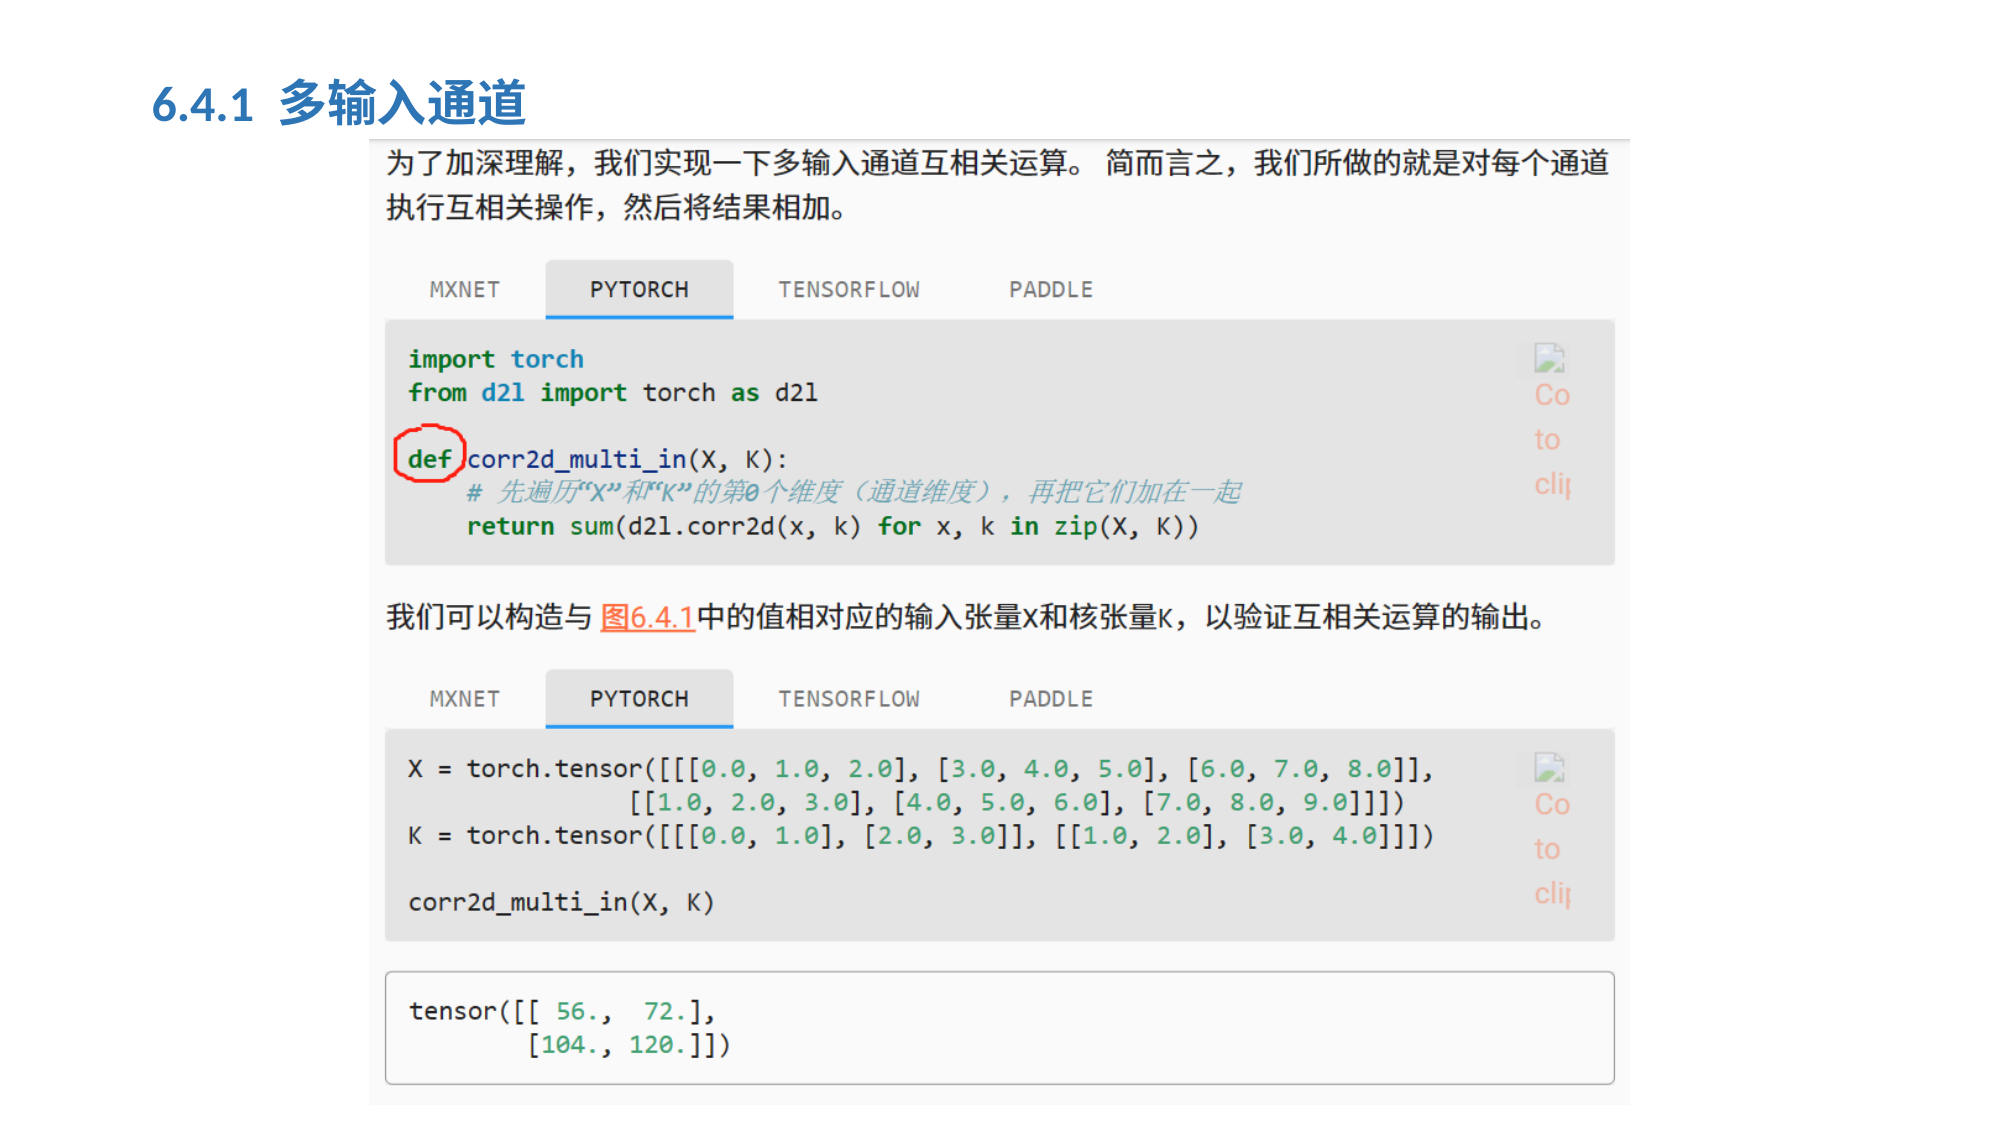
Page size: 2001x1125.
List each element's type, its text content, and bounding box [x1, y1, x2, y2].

picture [369, 139, 1630, 1105]
text_box 6.4.1 多输入通道 [136, 64, 1137, 140]
